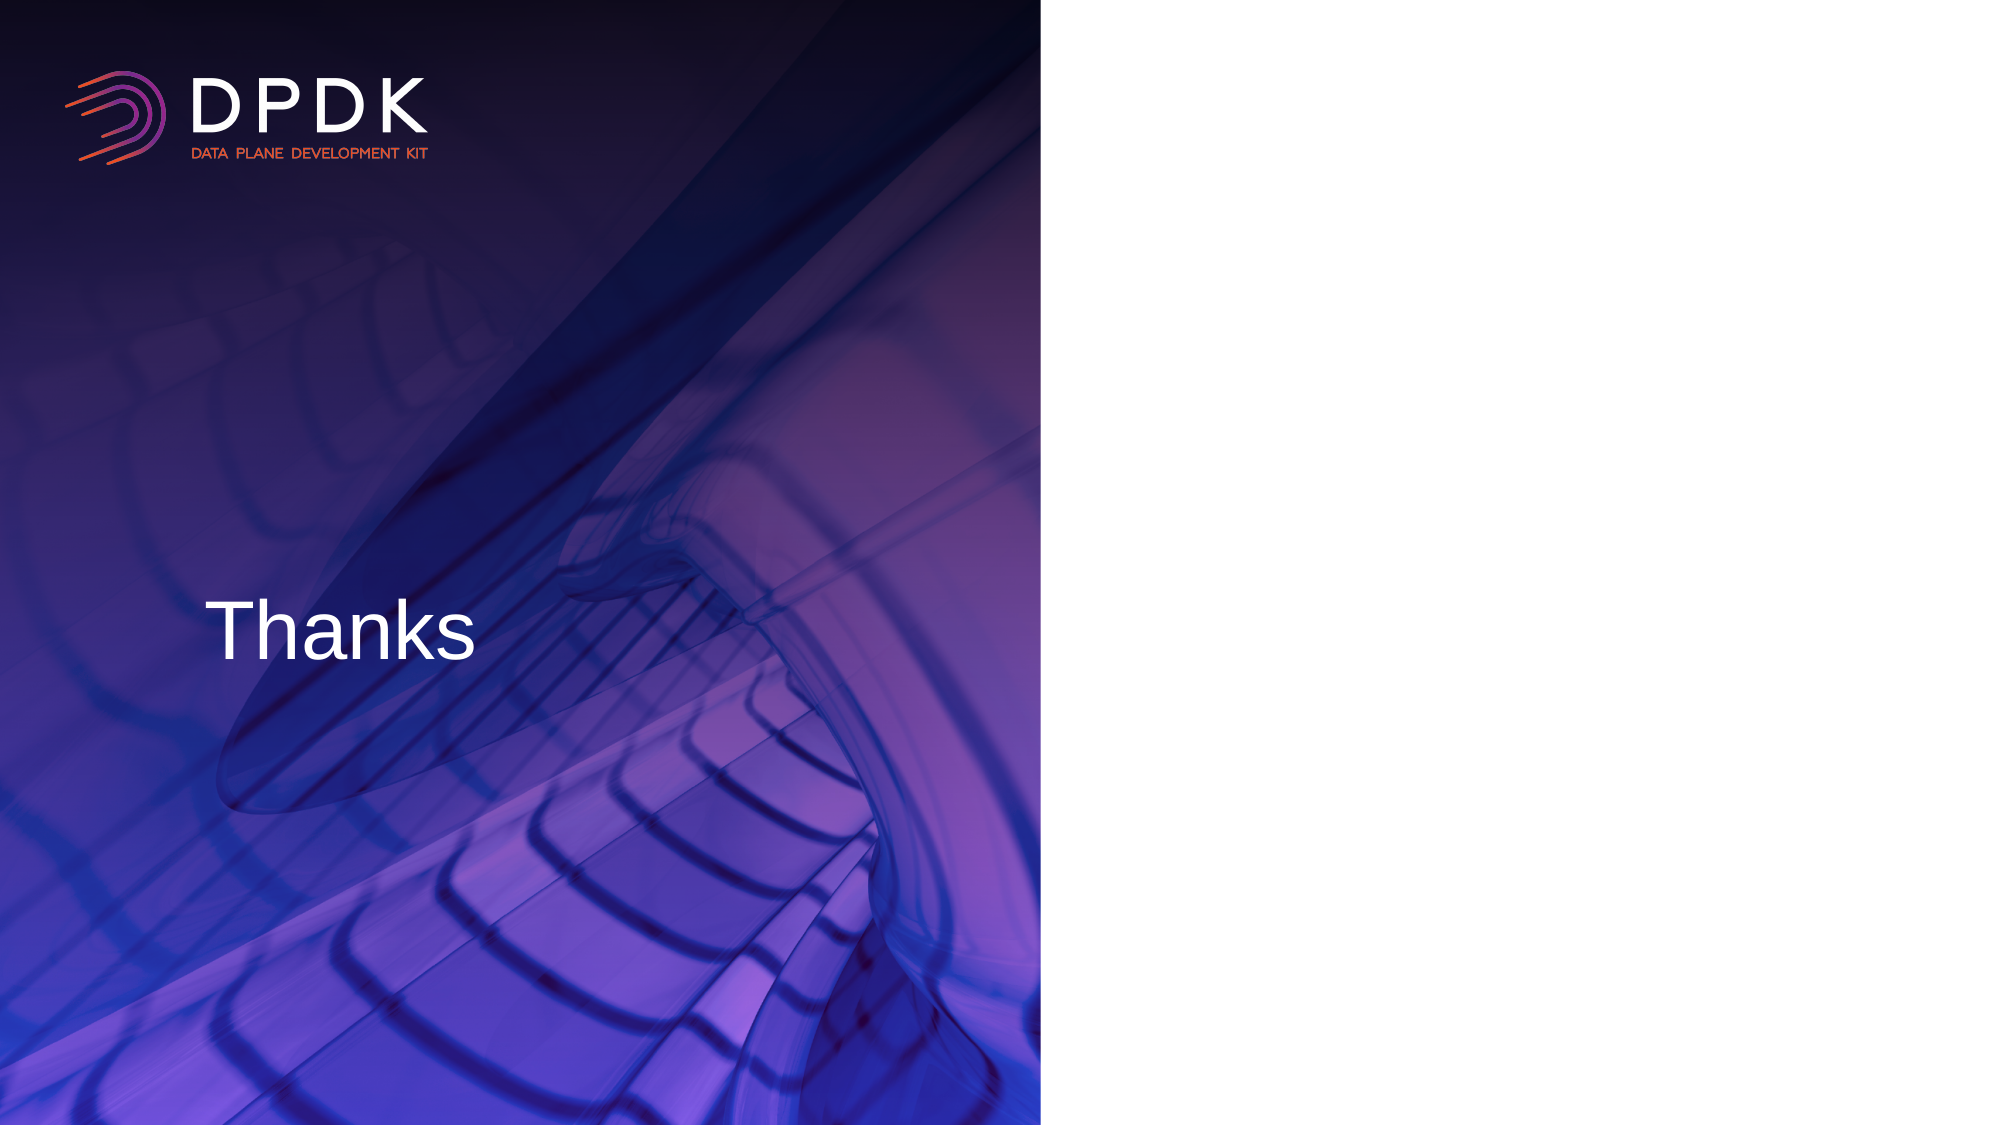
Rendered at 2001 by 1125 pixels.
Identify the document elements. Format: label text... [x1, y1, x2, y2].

picture [0, 0, 1041, 1125]
title Thanks [189, 439, 904, 814]
